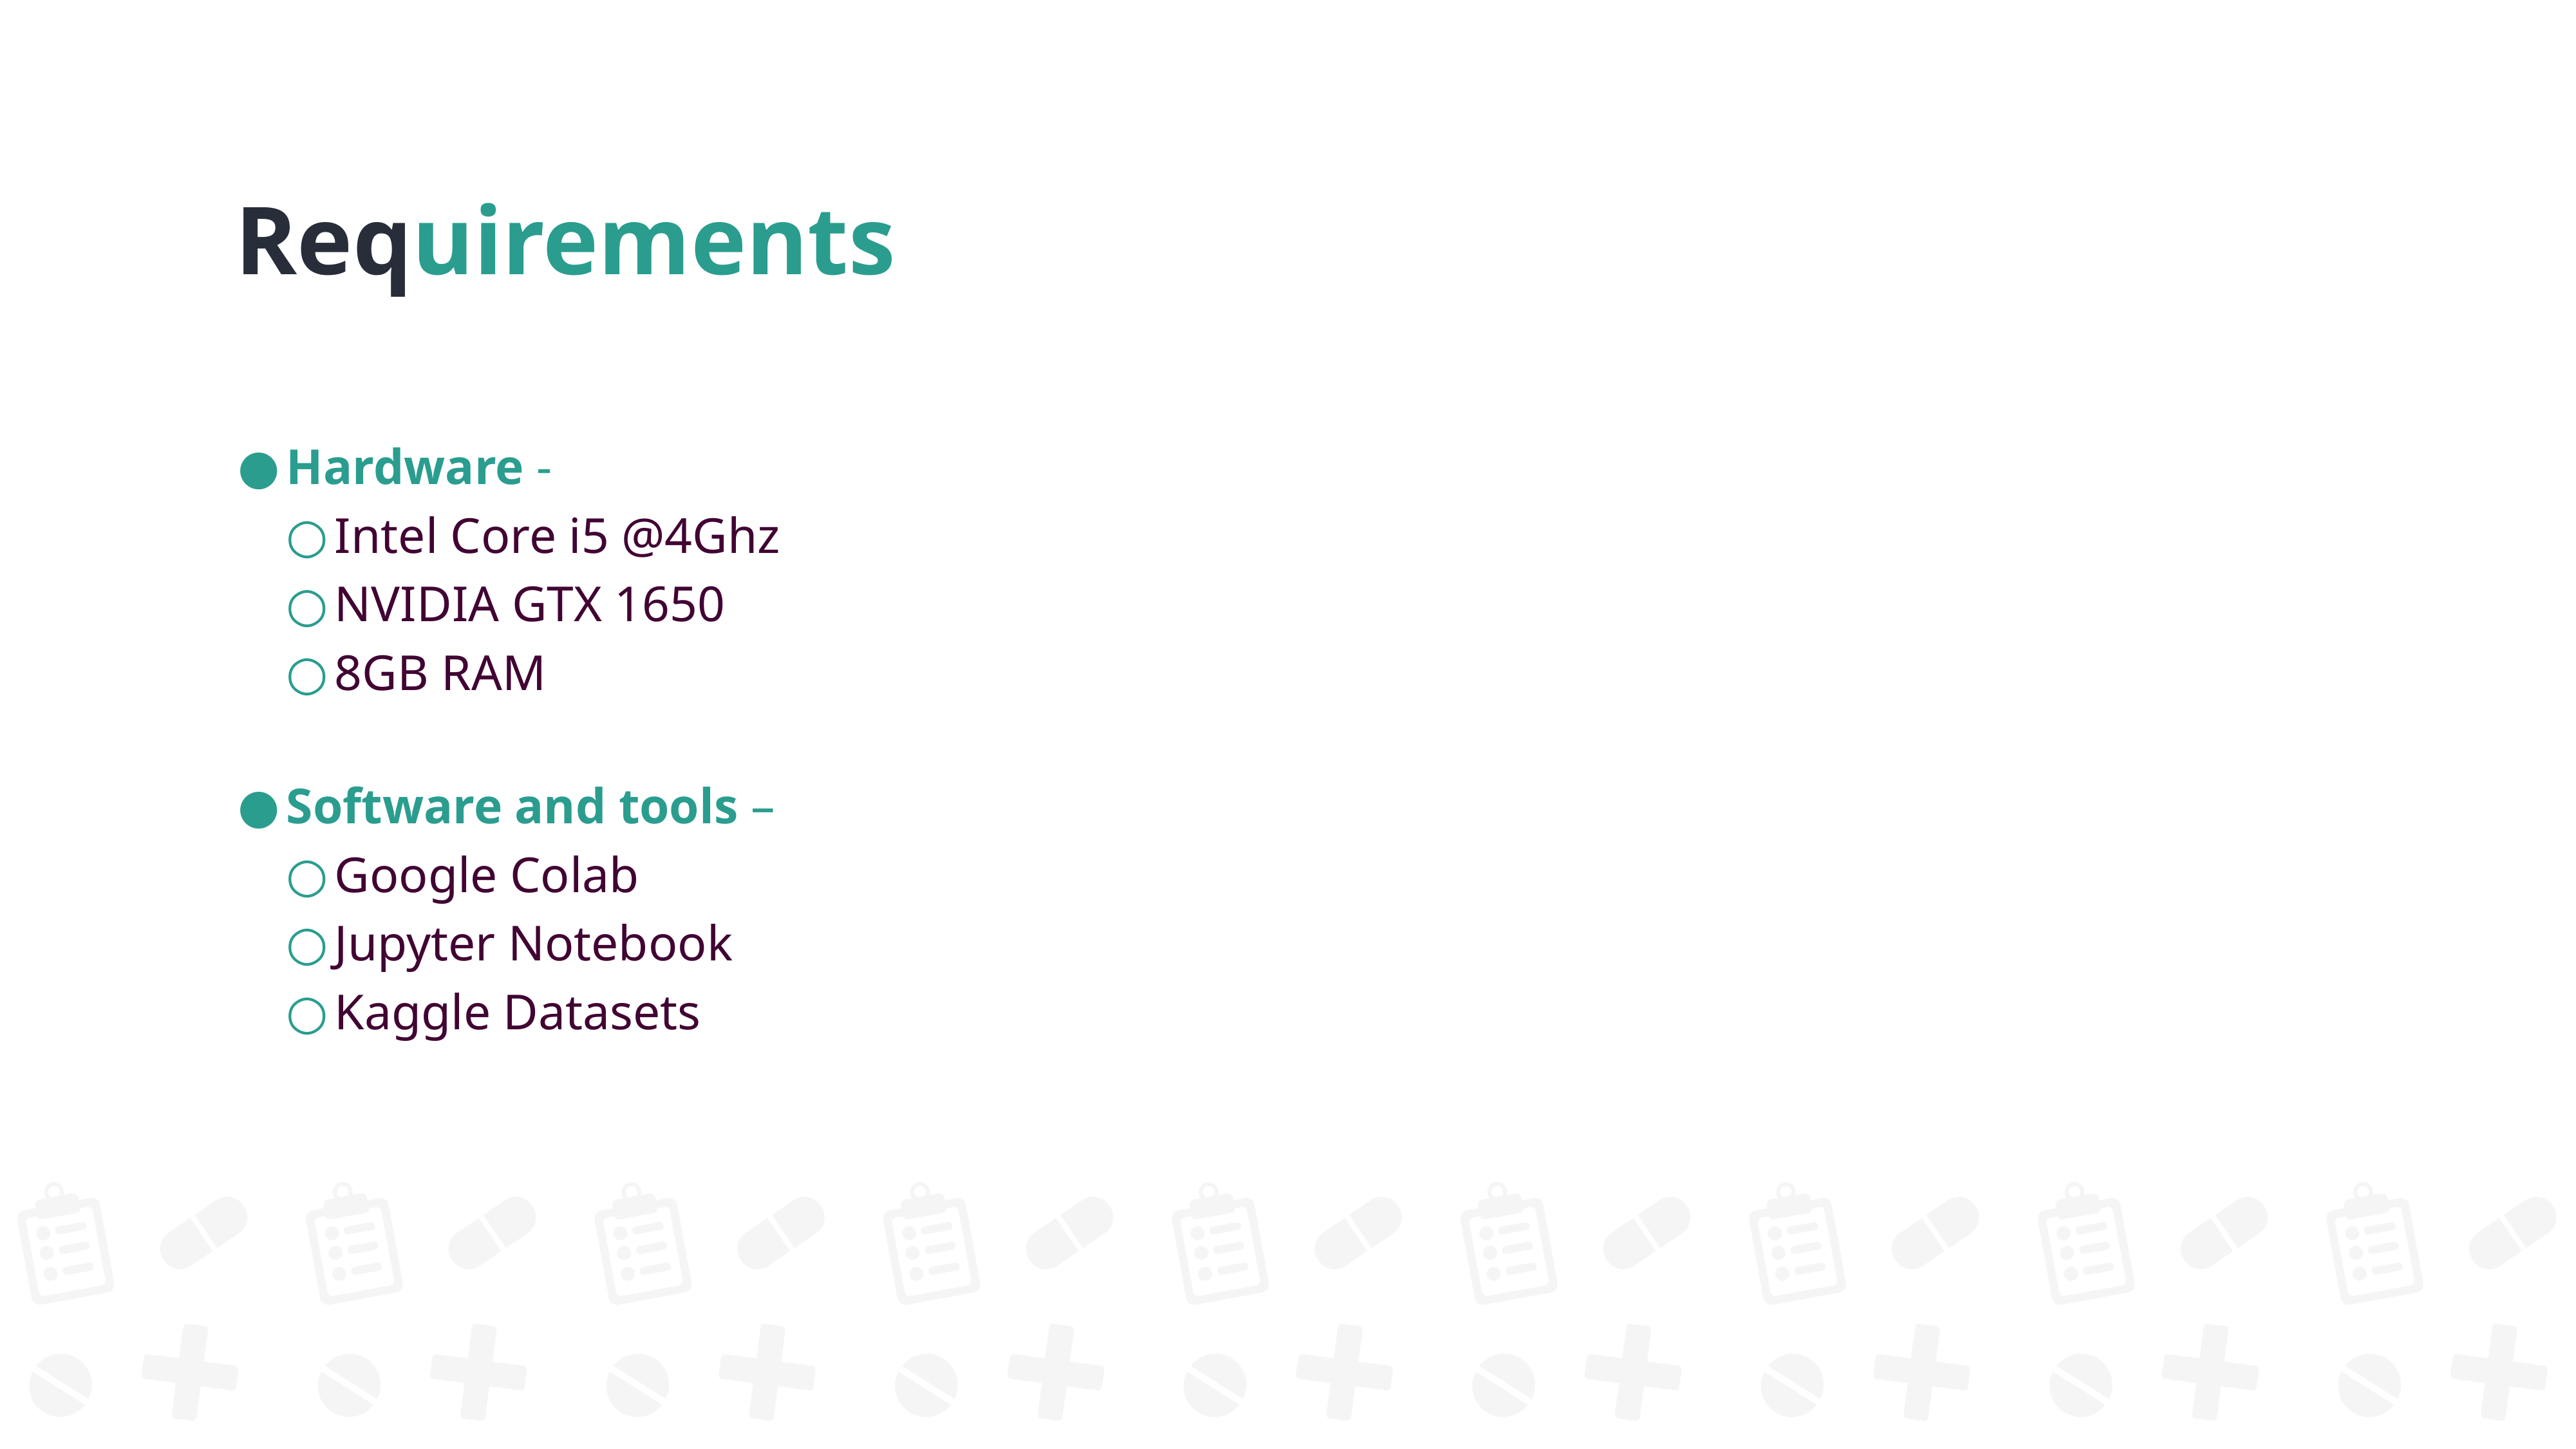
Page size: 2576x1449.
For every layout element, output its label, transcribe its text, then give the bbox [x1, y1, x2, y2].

text_box Hardware - Intel Core i5 @4Ghz NVIDIA GTX 1650 8GB RAM Software and tools – Google Colab Jupyter Notebook Kaggle Datasets [238, 427, 1685, 1047]
title Requirements [225, 189, 1365, 293]
